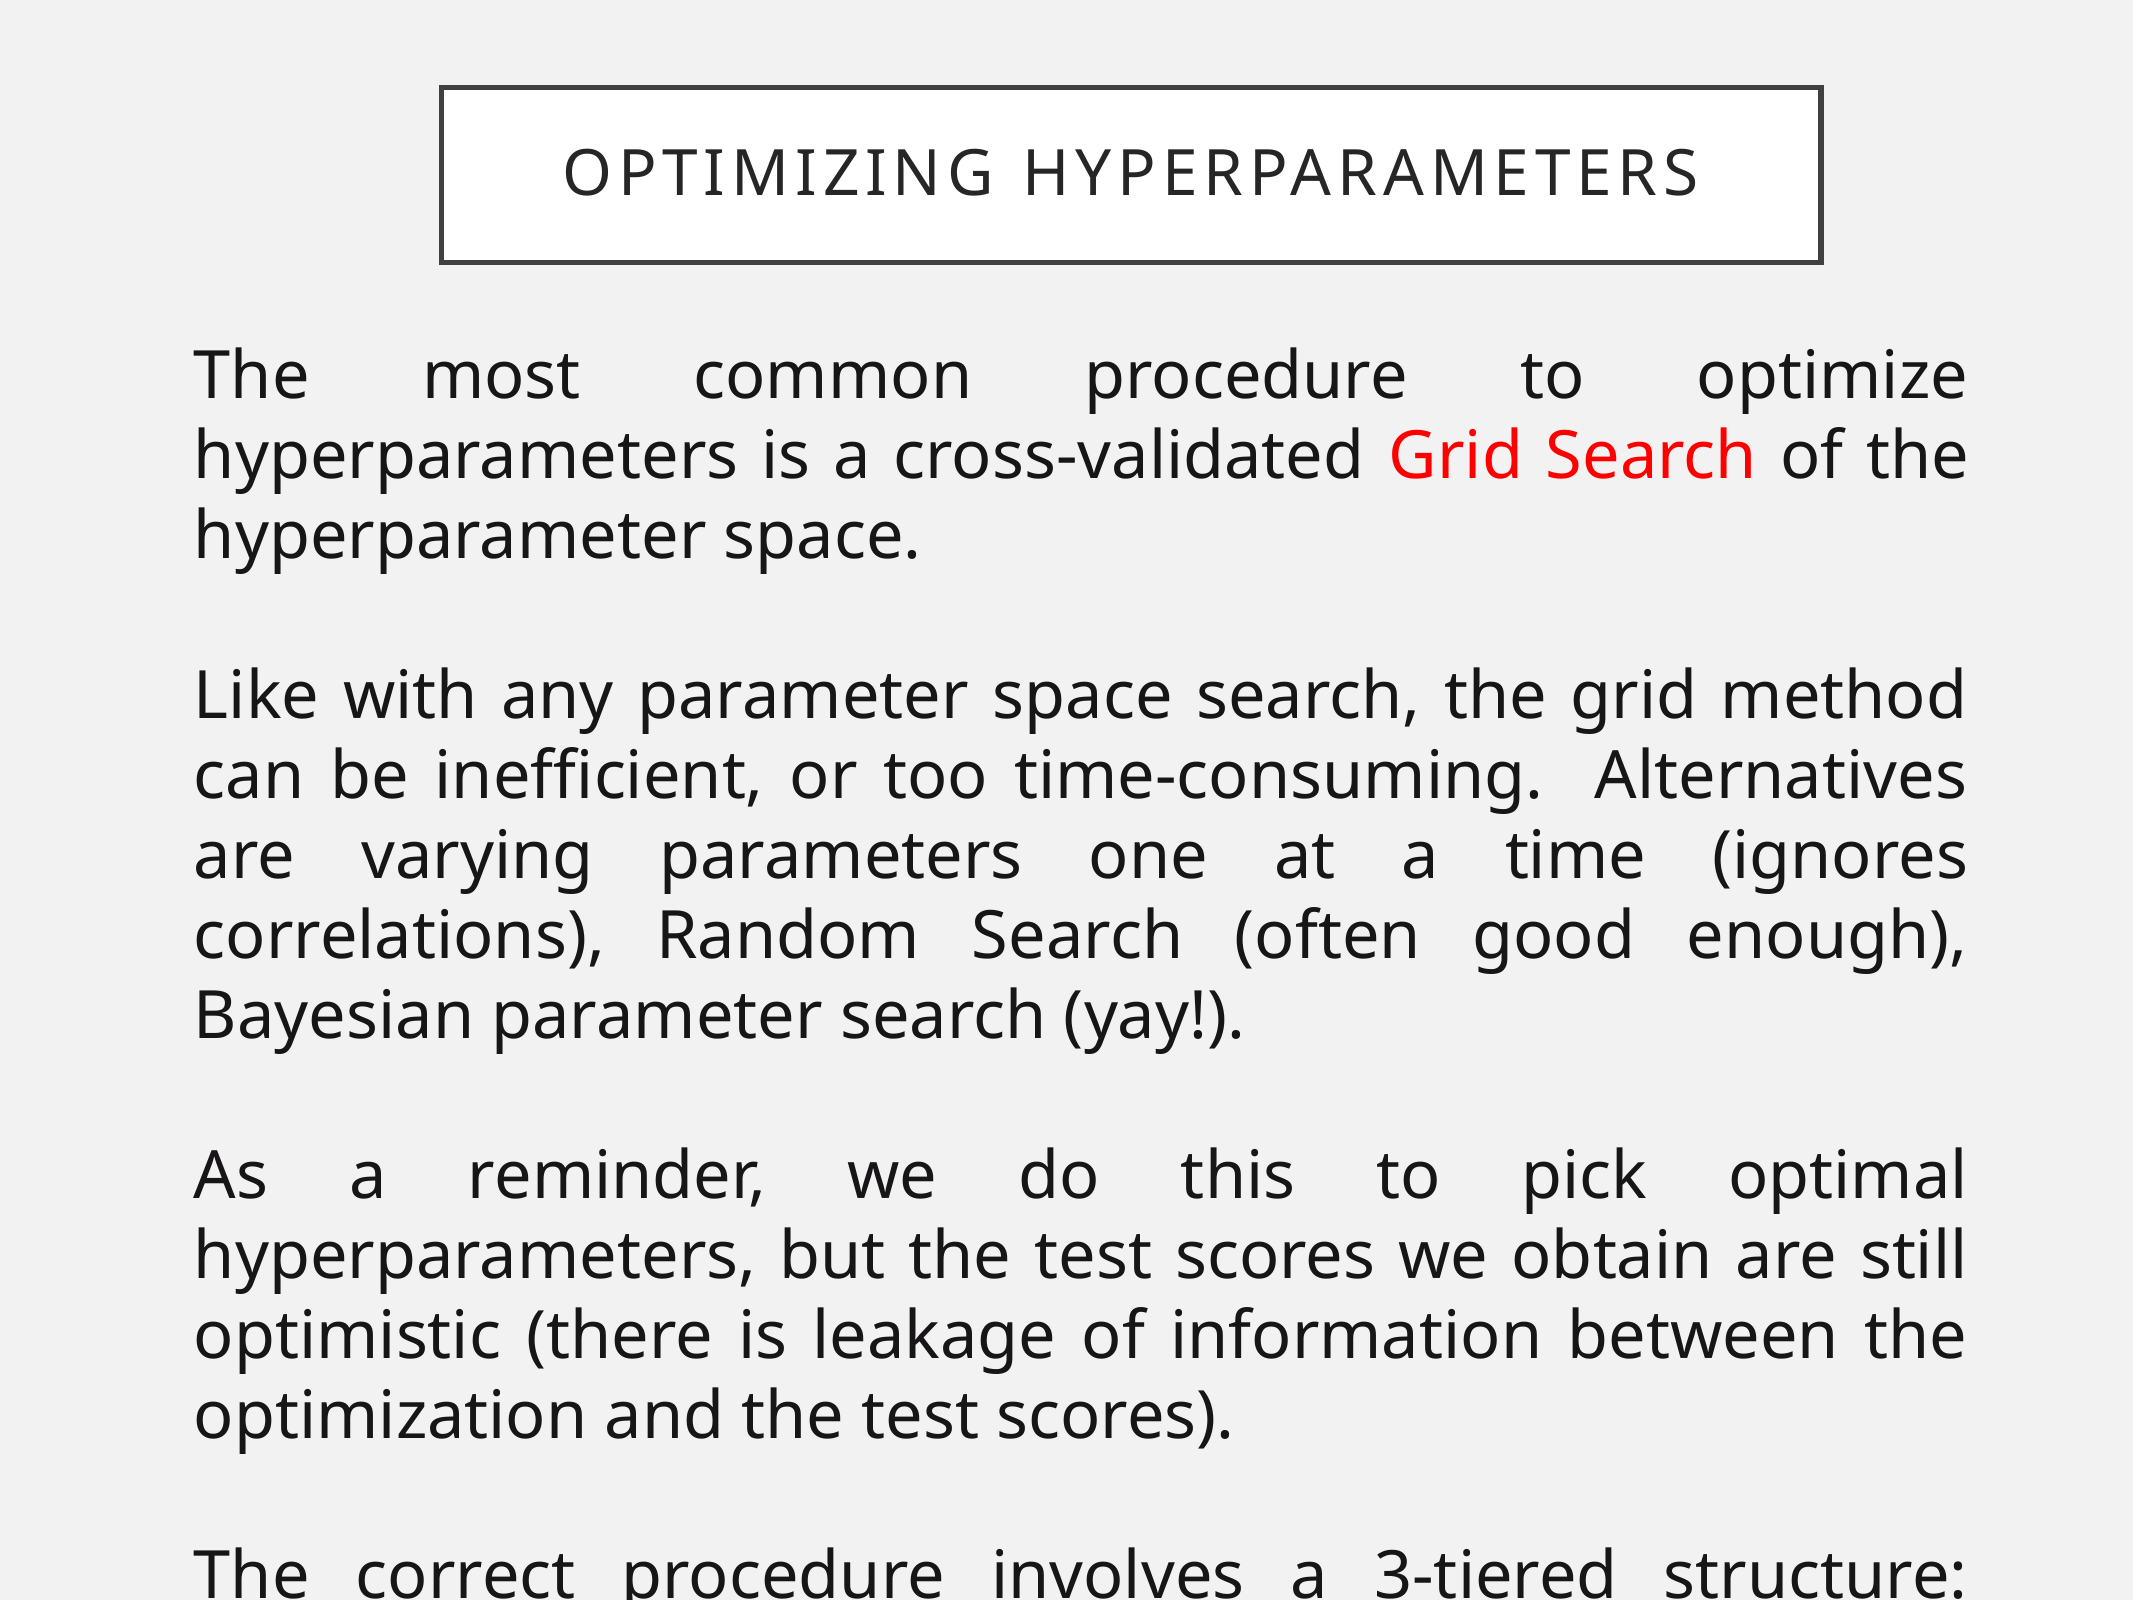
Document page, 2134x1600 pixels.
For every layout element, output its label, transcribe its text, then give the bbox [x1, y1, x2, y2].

title Optimizing hyperparameters [439, 85, 1824, 265]
text_box The most common procedure to optimize hyperparameters is a cross-validated Grid Search of the hyperparameter space. Like with any parameter space search, the grid method can be inefficient, or too time-consuming. Alternatives are varying parameters one at a time (ignores correlations), Random Search (often good enough), Bayesian parameter search (yay!). As a reminder, we do this to pick optimal hyperparameters, but the test scores we obtain are still optimistic (there is leakage of information between the optimization and the test scores). The correct procedure involves a 3-tiered structure: train/validation/test. If we do this in a cross-validated way, it becomes nested cross validation. [179, 324, 1985, 1600]
